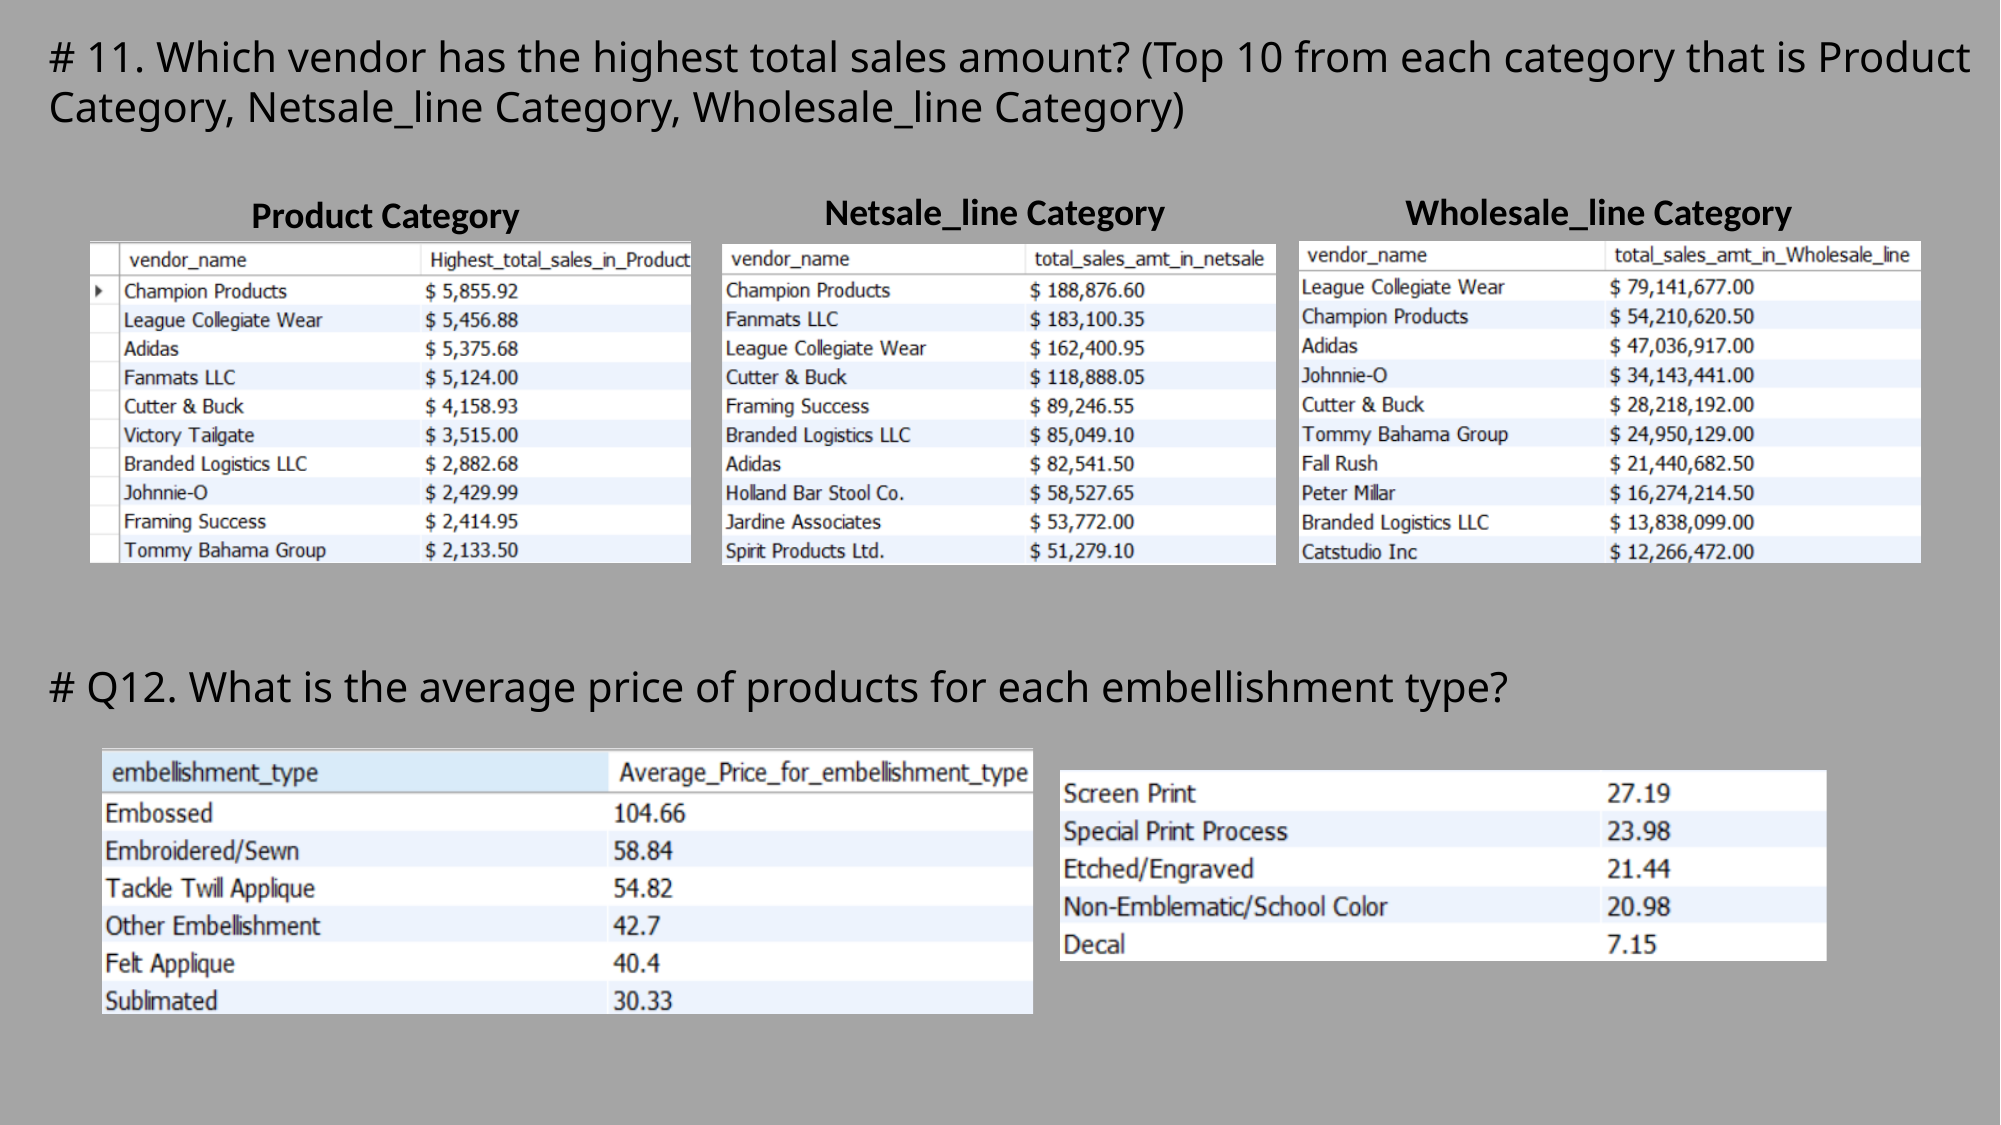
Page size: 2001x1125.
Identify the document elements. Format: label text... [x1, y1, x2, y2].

text_box # Q12. What is the average price of products for each embellishment type? [33, 653, 90, 719]
picture [1299, 241, 1921, 563]
text_box Product Category [90, 183, 691, 241]
text_box Netsale_line Category [722, 181, 1276, 241]
picture [1060, 770, 1827, 961]
picture [90, 241, 691, 563]
text_box # Q12. What is the average price of products for each embellishment type? [1034, 653, 1970, 719]
text_box Wholesale_line Category [1292, 181, 1914, 241]
text_box # 11. Which vendor has the highest total sales amount? (Top 10 from each category that is Product Category, Netsale_line Category, Wholesale_line Category) [33, 23, 2000, 139]
picture [722, 244, 1276, 566]
picture [90, 567, 1034, 1014]
